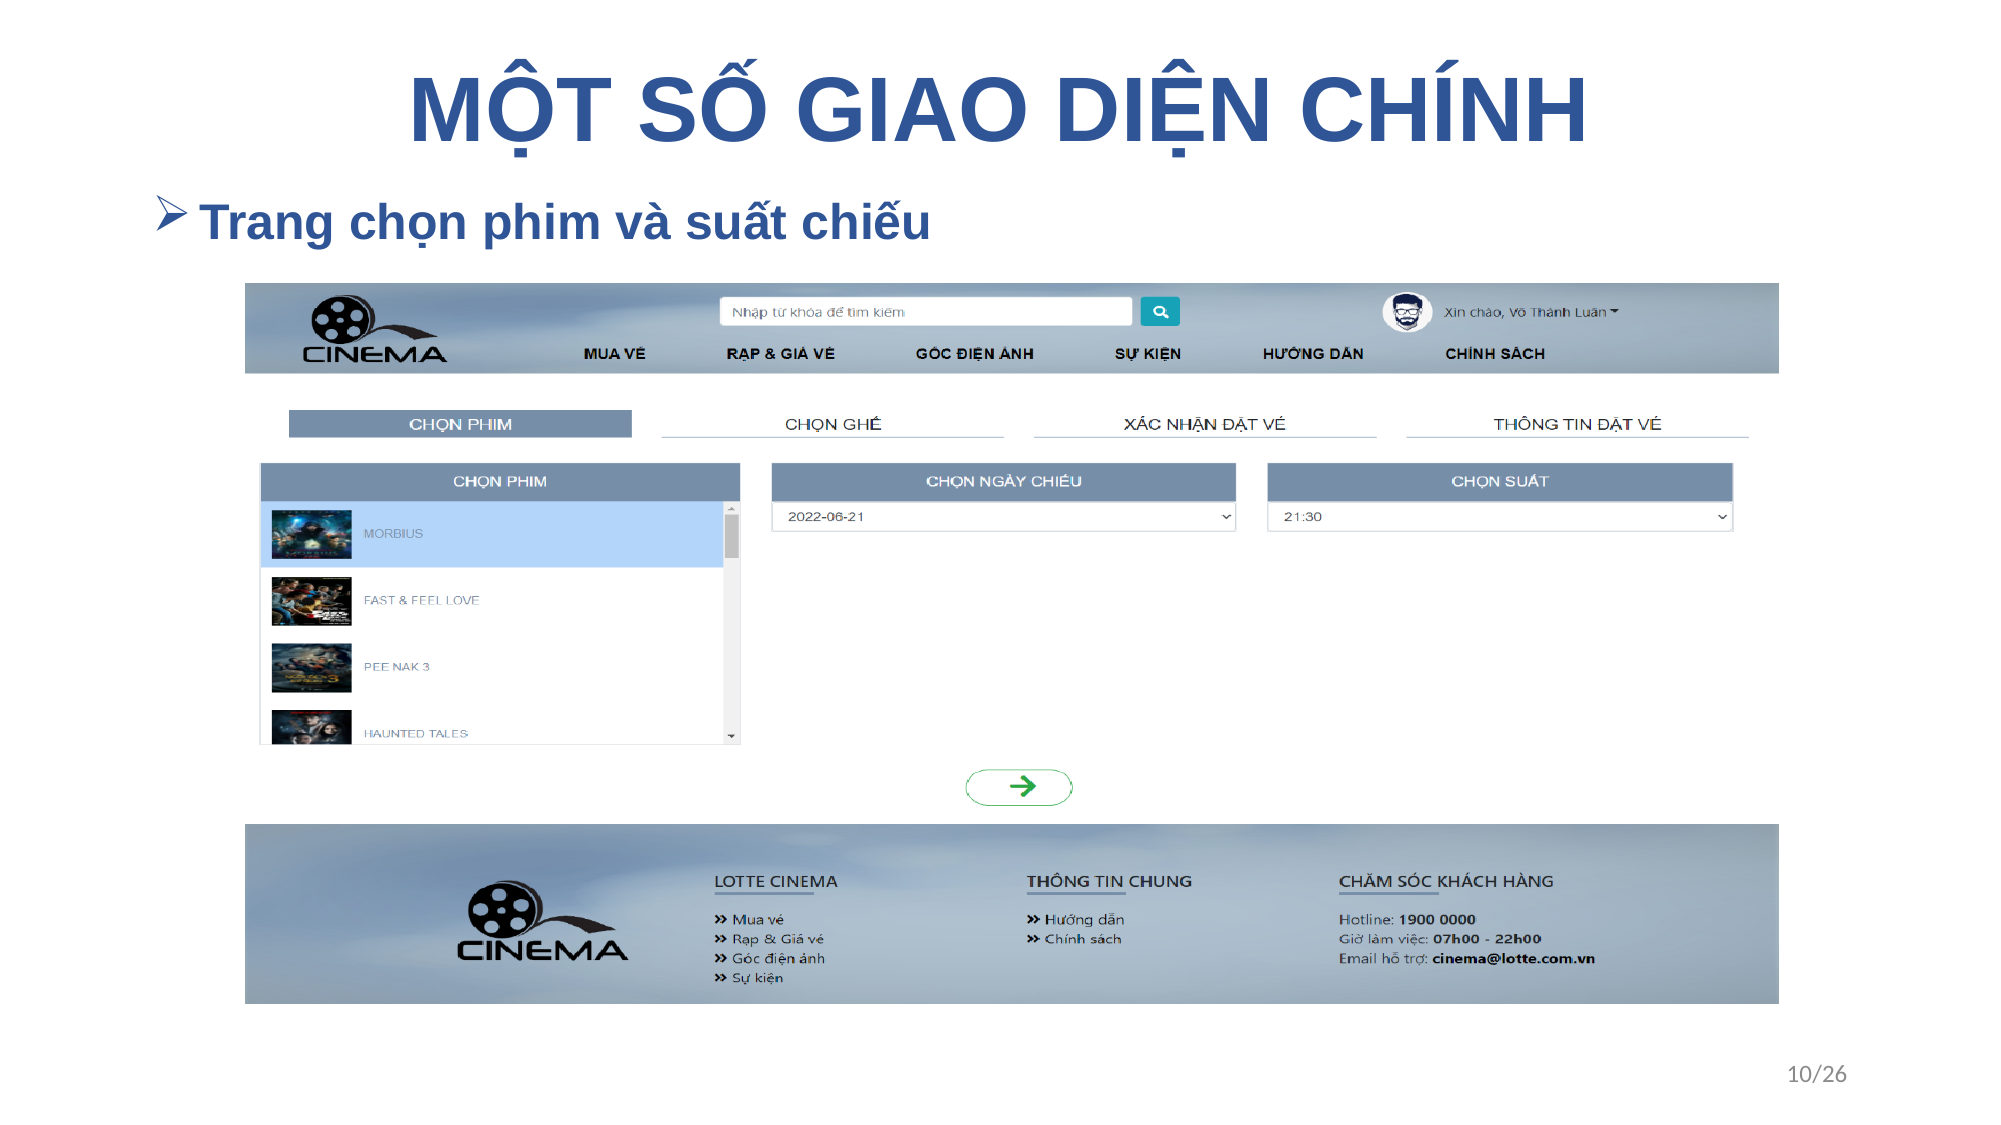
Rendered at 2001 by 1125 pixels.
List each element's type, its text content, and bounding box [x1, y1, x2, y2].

list Trang chọn phim và suất chiếu [137, 221, 1000, 284]
title MỘT SỐ GIAO DIỆN CHÍNH [137, 2, 1863, 221]
picture [244, 283, 1779, 1004]
slide_number 10/26 [1412, 1042, 1863, 1103]
